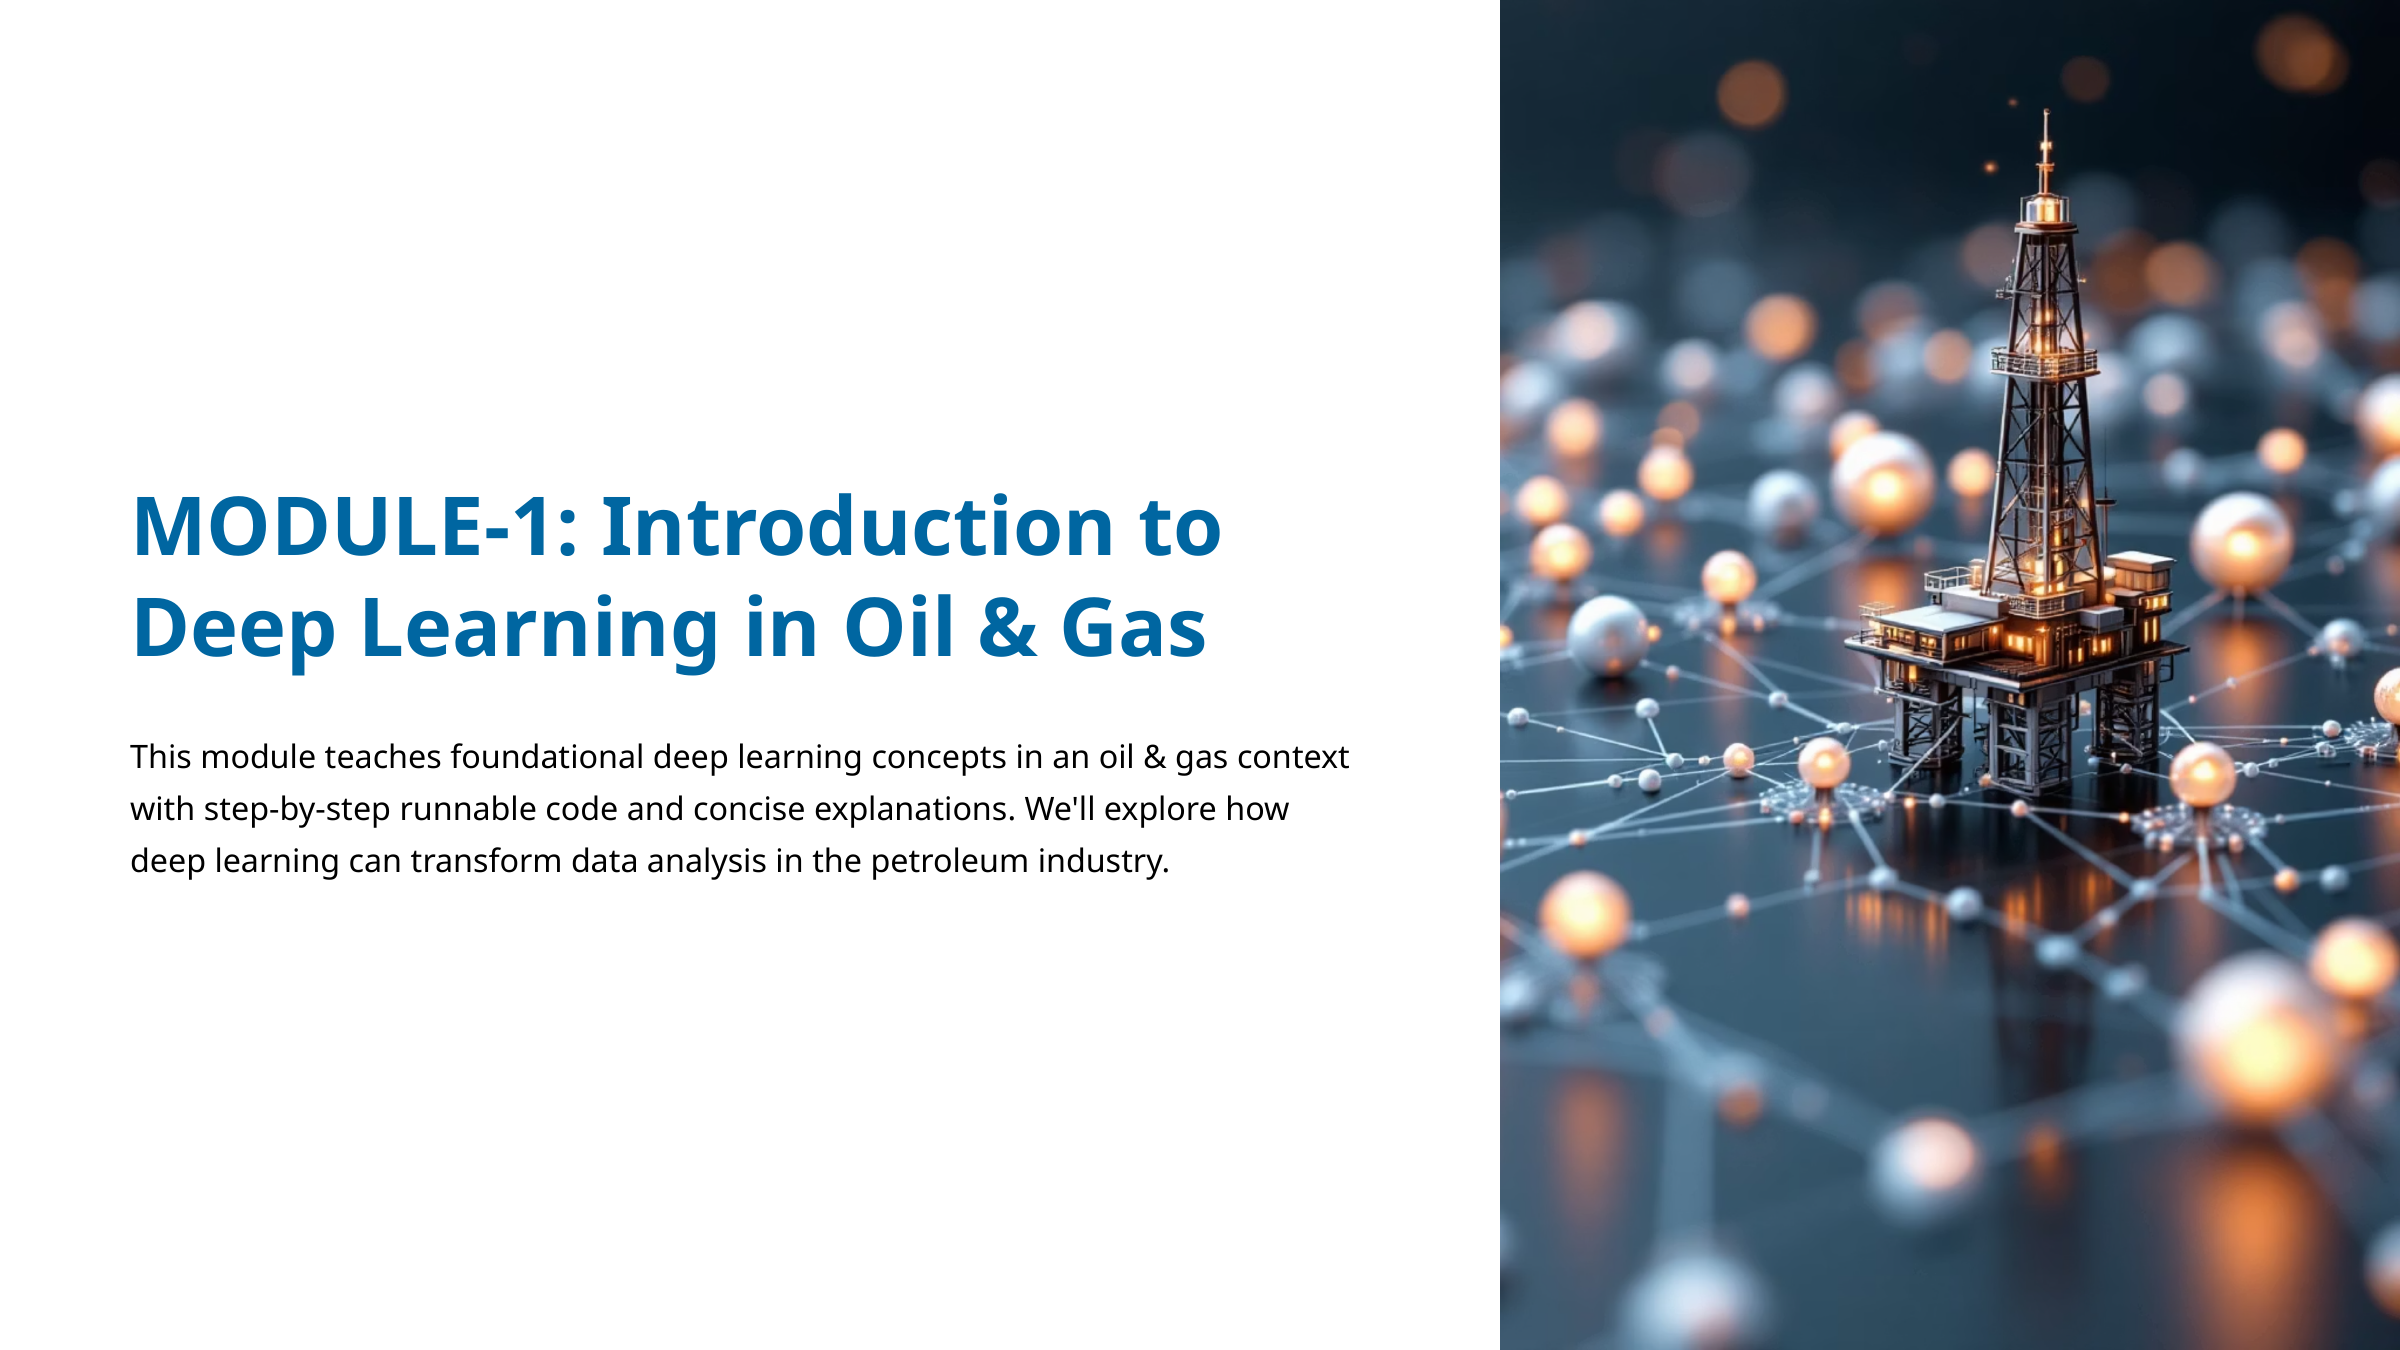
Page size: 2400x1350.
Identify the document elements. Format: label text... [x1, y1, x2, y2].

picture [1499, 0, 2400, 1350]
text_box This module teaches foundational deep learning concepts in an oil & gas context with step-by-step runnable code and concise explanations. We'll explore how deep learning can transform data analysis in the petroleum industry. [130, 722, 1370, 880]
text_box MODULE-1: Introduction to Deep Learning in Oil & Gas [130, 470, 1370, 675]
